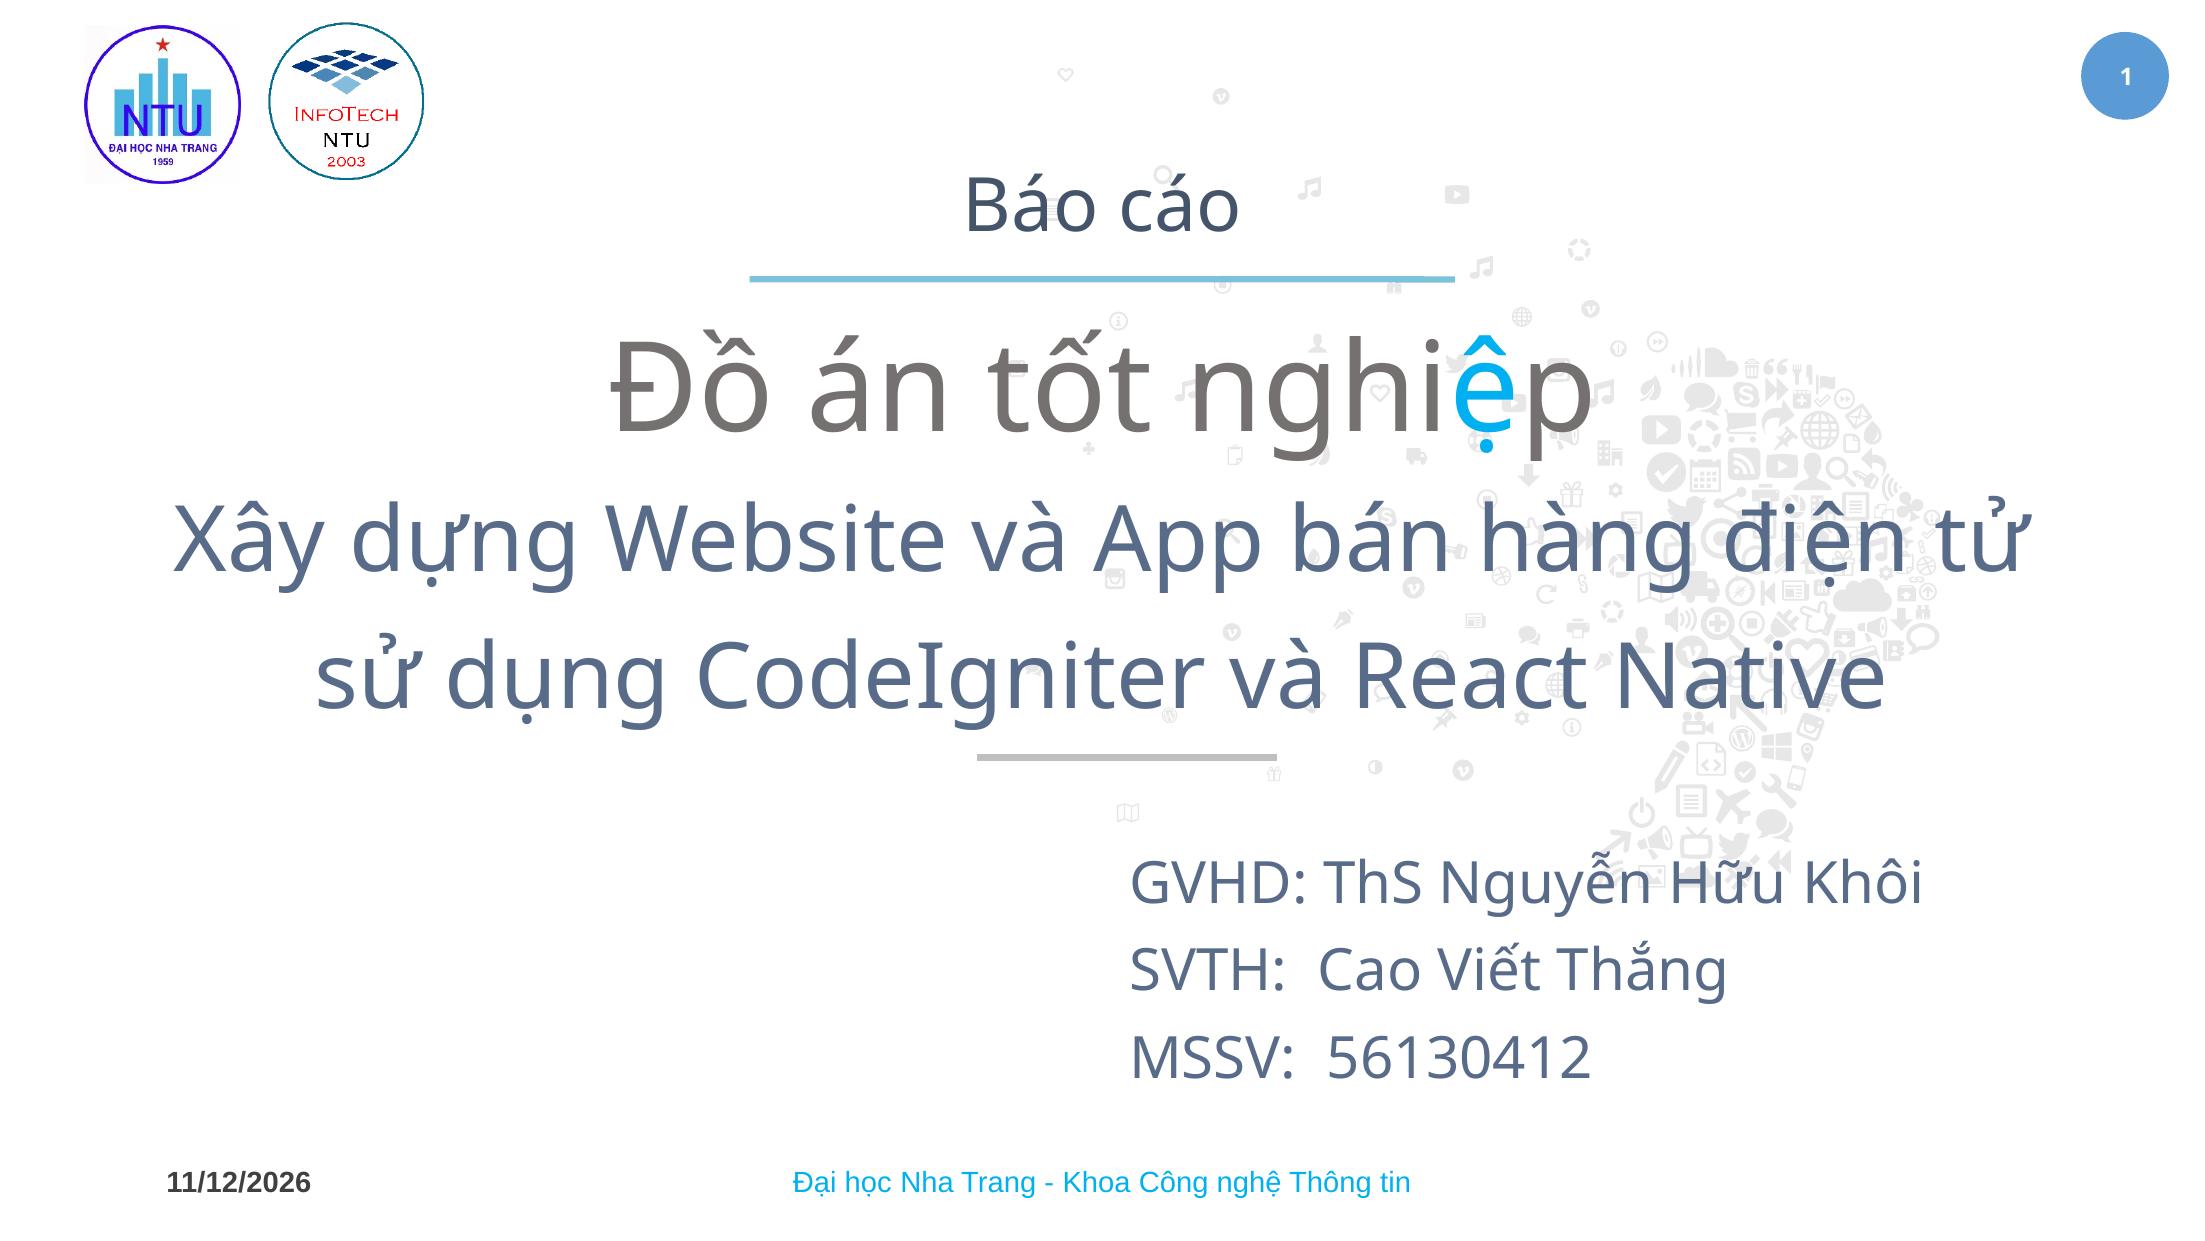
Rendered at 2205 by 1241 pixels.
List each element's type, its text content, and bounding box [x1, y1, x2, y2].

text_box GVHD: ThS Nguyễn Hữu Khôi SVTH: Cao Viết Thắng MSSV: 56130412 [1114, 891, 1940, 1098]
footer Đại học Nha Trang - Khoa Công nghệ Thông tin [730, 1149, 1475, 1216]
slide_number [151, 1149, 648, 1216]
picture [84, 25, 241, 184]
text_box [1008, 67, 1941, 891]
text_box Báo cáo [947, 157, 1008, 256]
text_box Xây dựng Website và App bán hàng điện tử sử dụng CodeIgniter và React Native [1941, 444, 2046, 735]
text_box Đồ án tốt nghiệp [592, 316, 1008, 444]
picture [264, 18, 428, 184]
text_box Xây dựng Website và App bán hàng điện tử sử dụng CodeIgniter và React Native [158, 444, 1008, 735]
